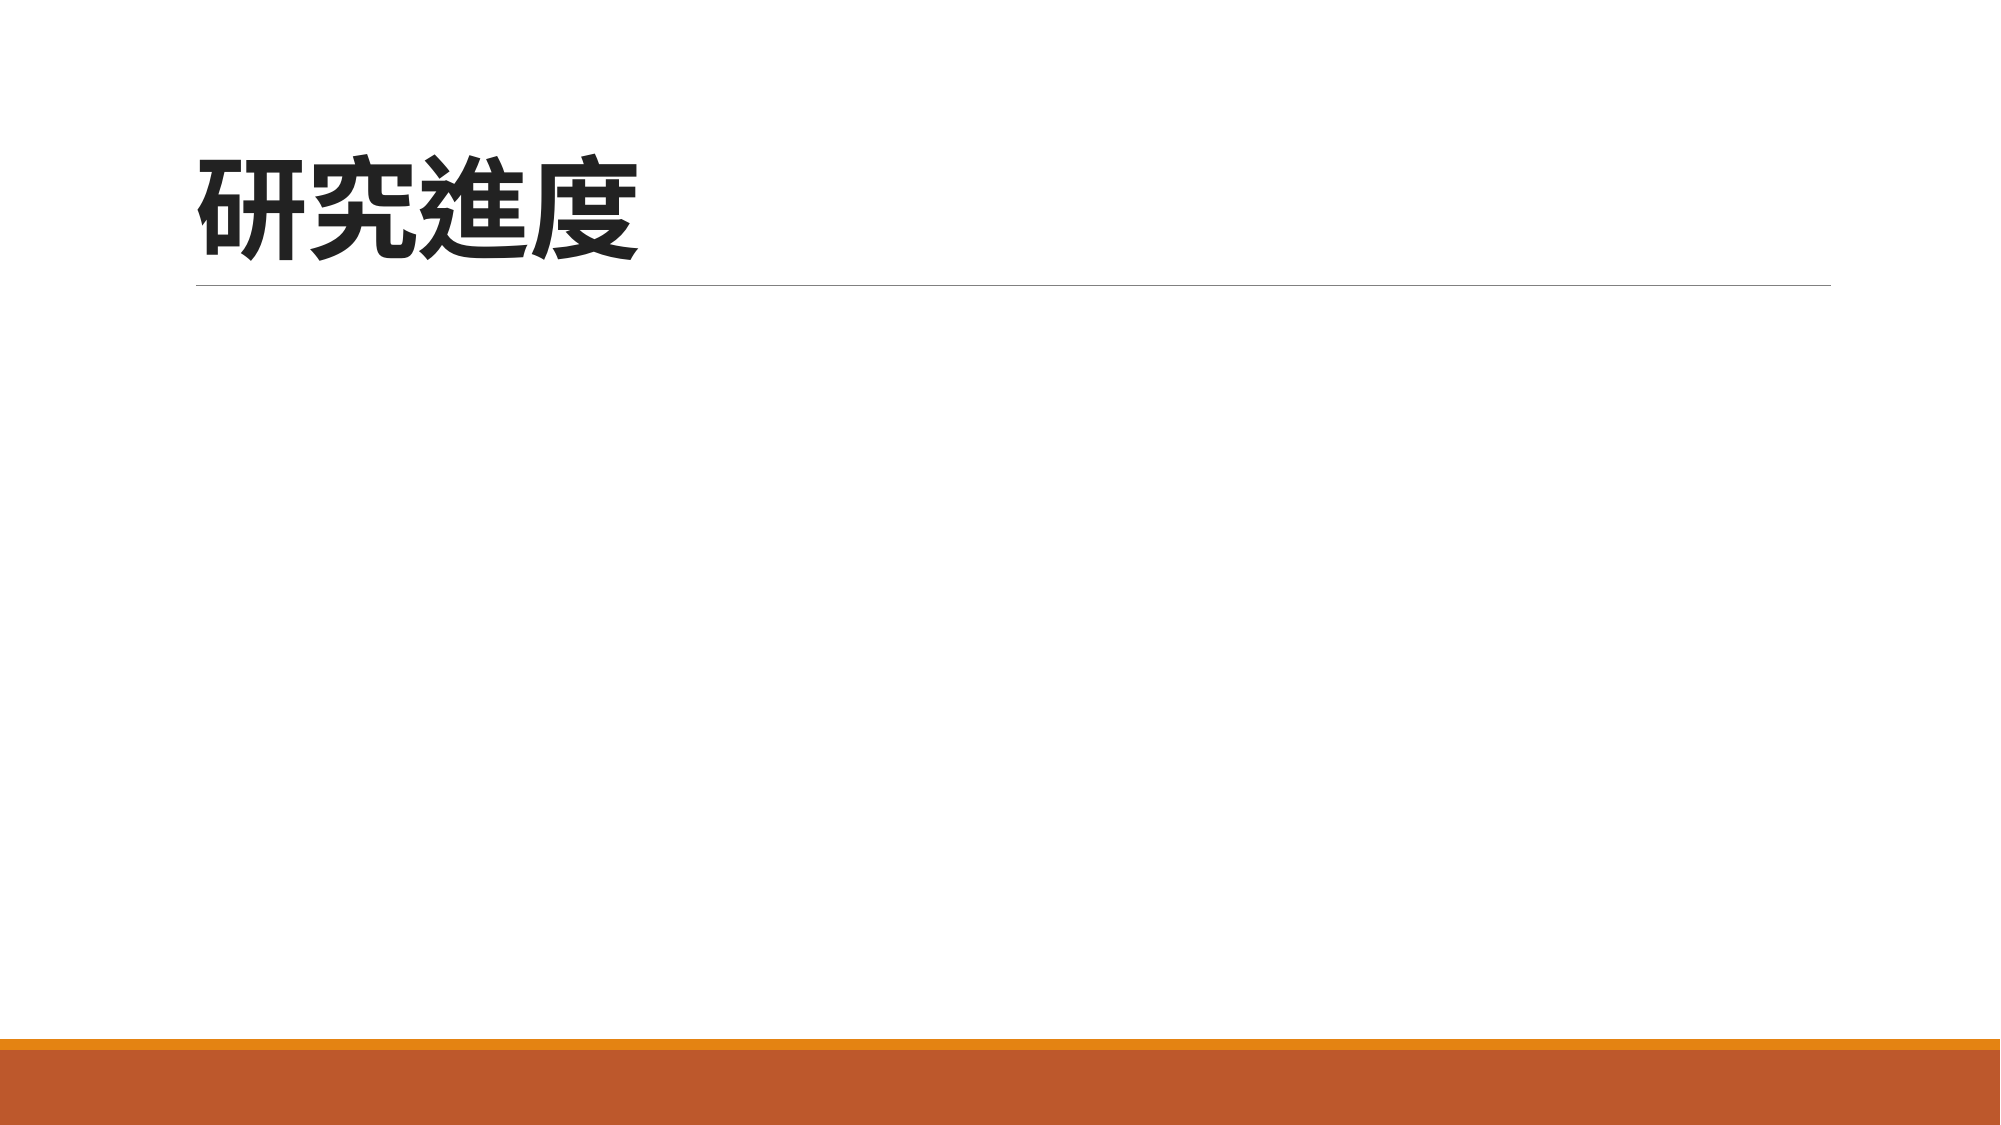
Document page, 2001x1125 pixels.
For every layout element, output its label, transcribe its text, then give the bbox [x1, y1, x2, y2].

text_box 研究進度 [179, 43, 1830, 282]
